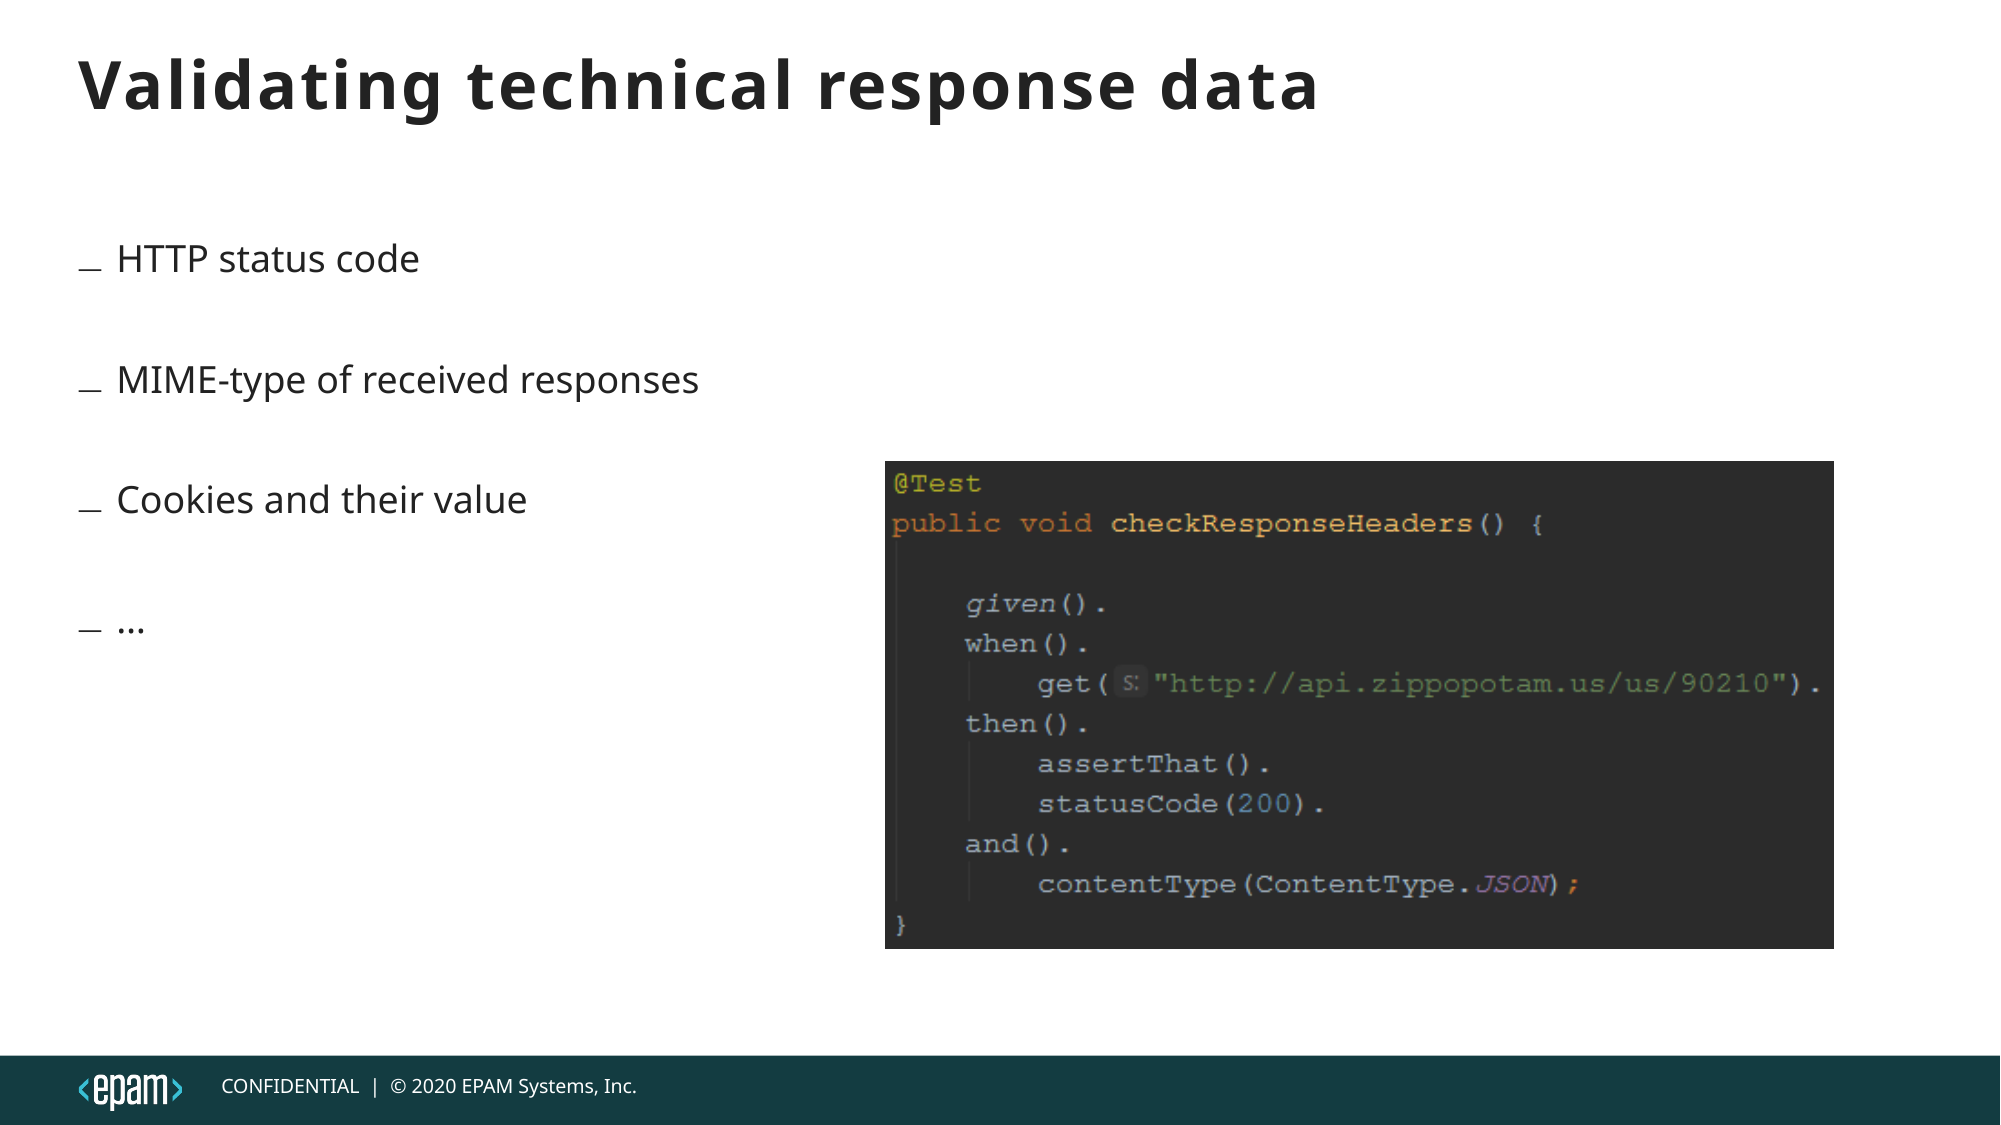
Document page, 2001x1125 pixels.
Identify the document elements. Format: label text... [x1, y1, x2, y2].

title Validating technical response data [78, 50, 1922, 116]
picture [885, 461, 1834, 949]
list HTTP status code MIME-type of received responses Cookies and their value … [78, 236, 1922, 980]
